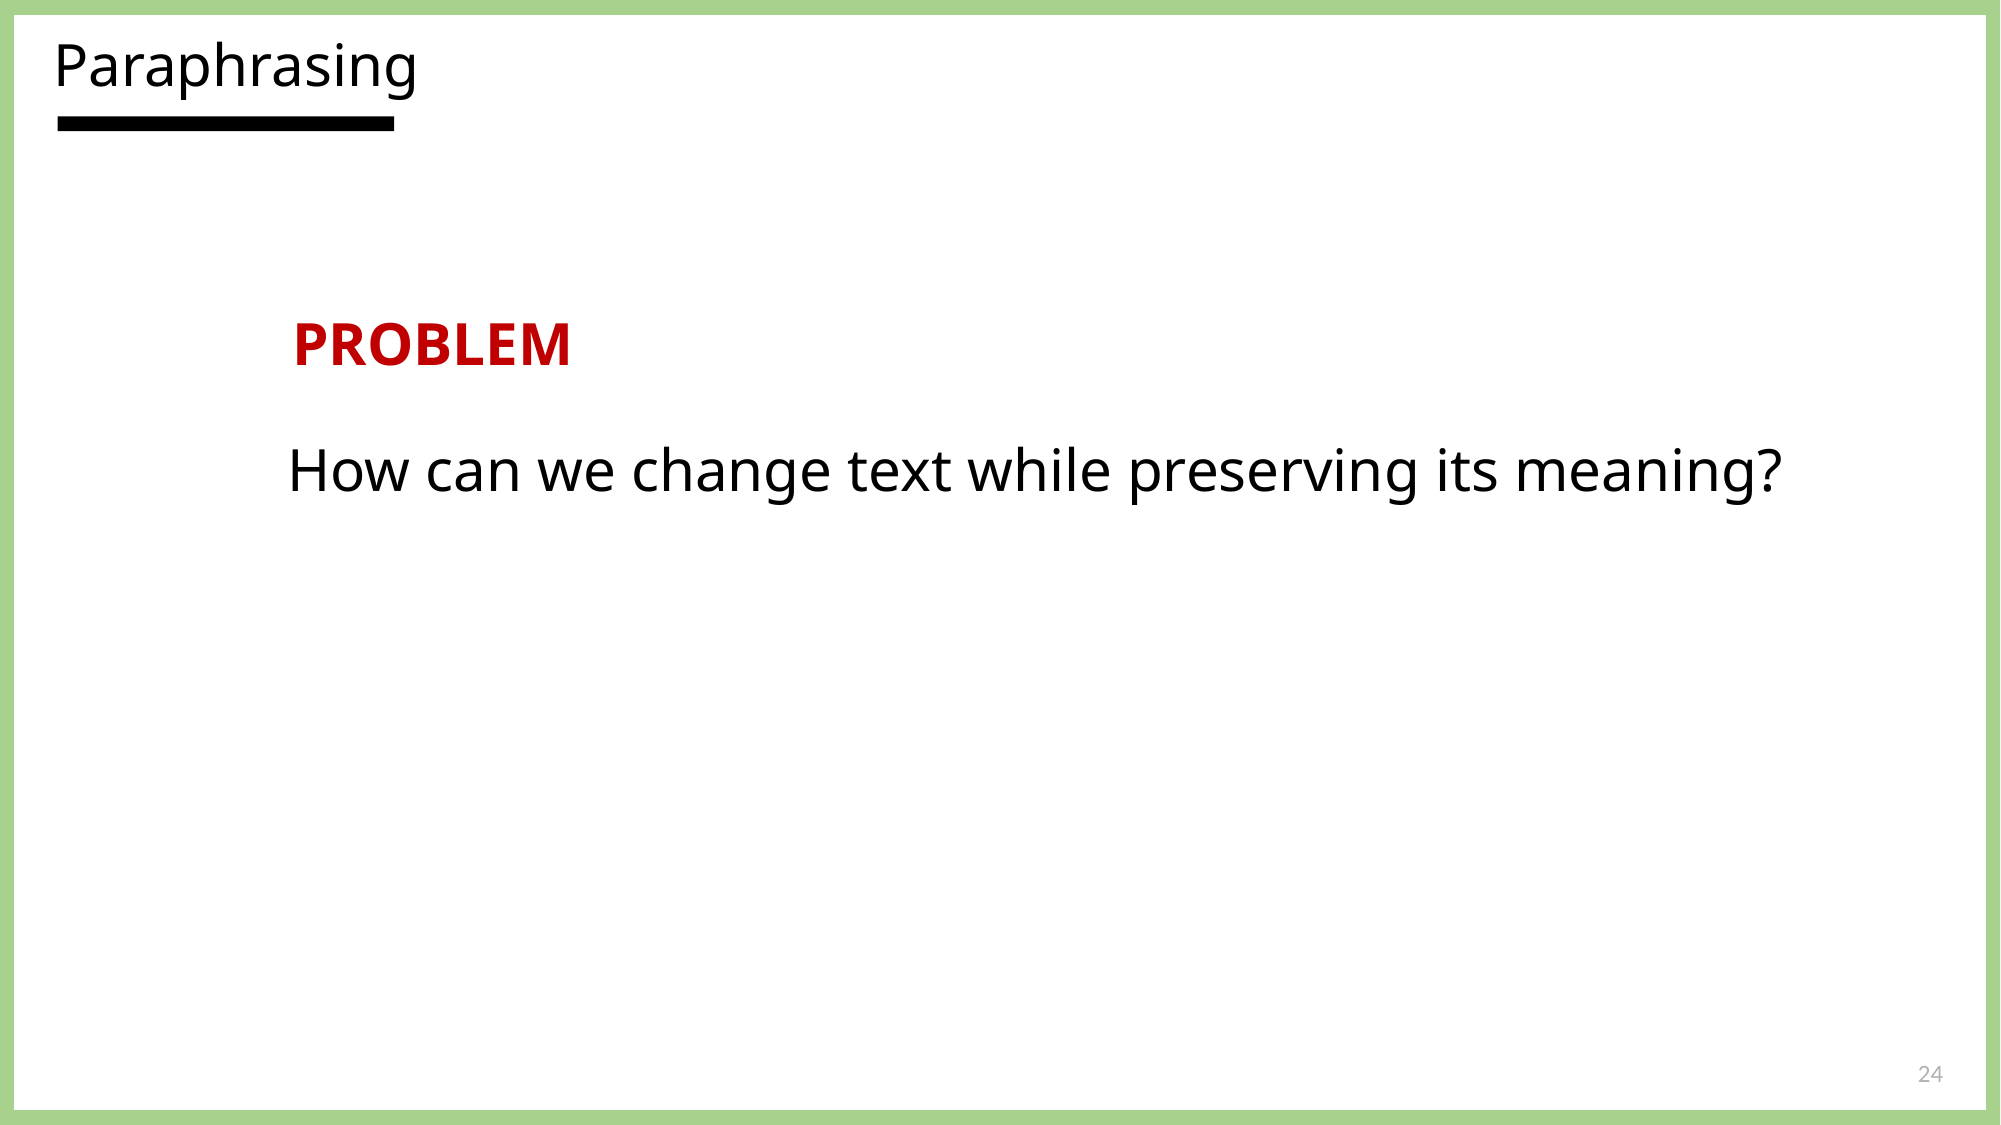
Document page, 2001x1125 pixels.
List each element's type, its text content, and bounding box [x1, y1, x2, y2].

slide_number 24 [1508, 1042, 1959, 1103]
text_box How can we change text while preserving its meaning? [252, 390, 1817, 609]
text_box PROBLEM [277, 264, 637, 391]
text_box Paraphrasing [38, 28, 482, 132]
